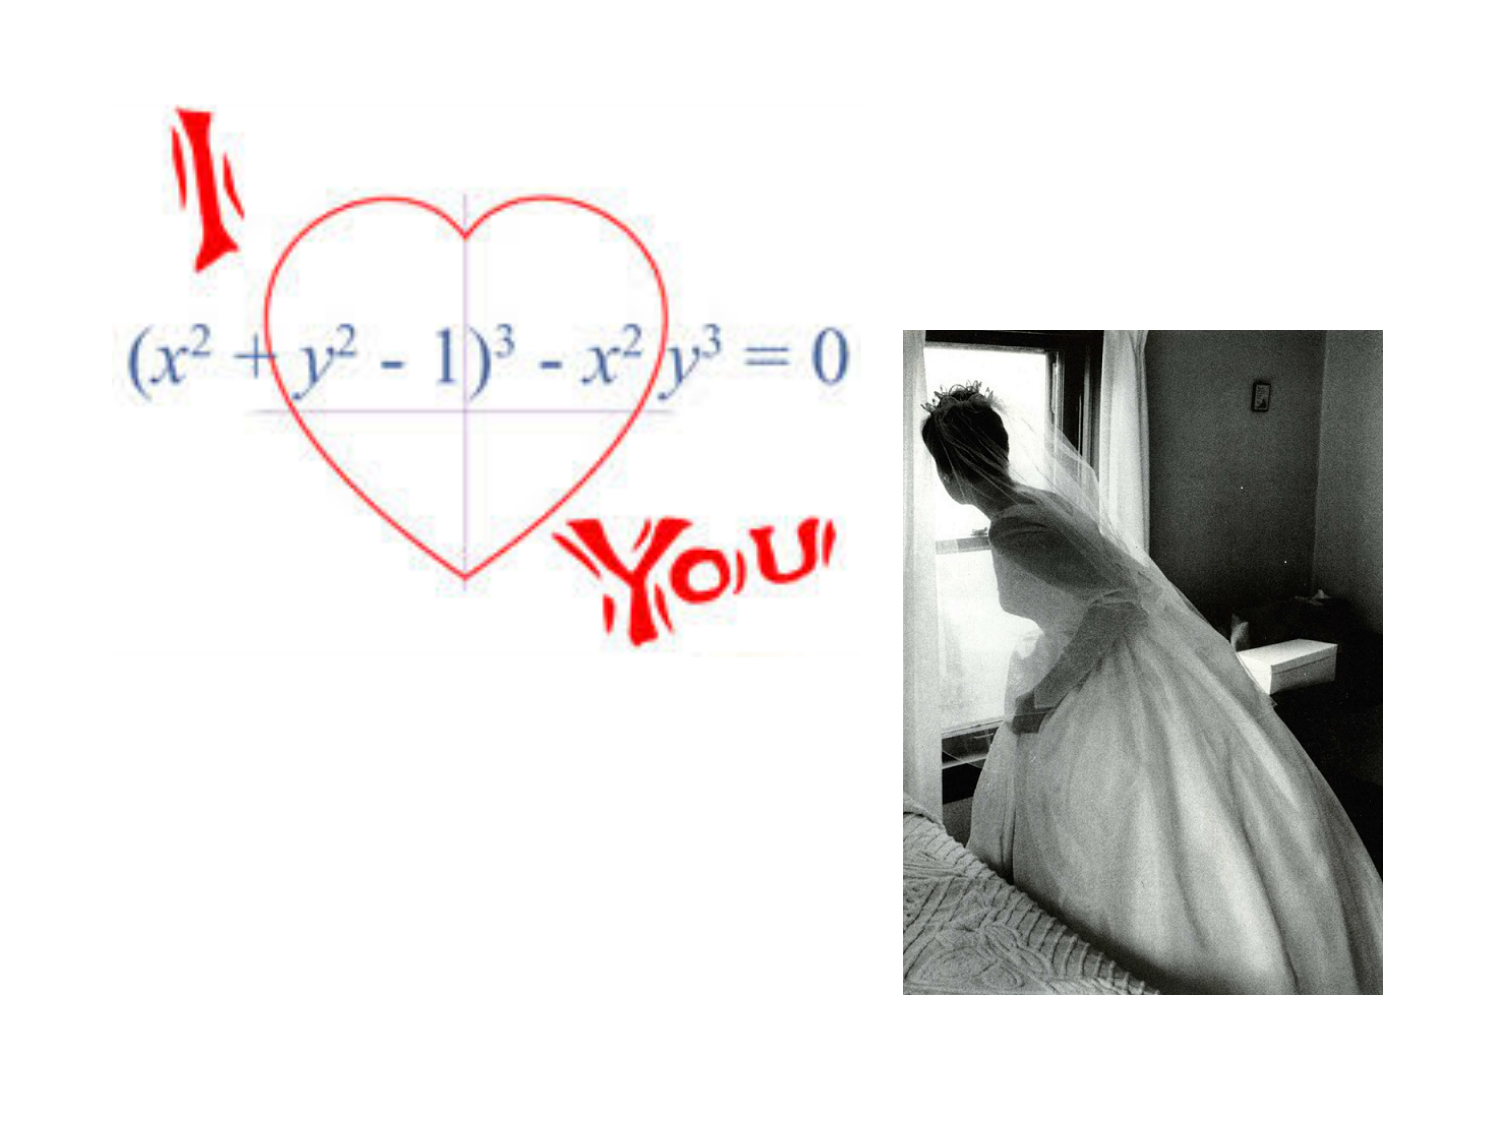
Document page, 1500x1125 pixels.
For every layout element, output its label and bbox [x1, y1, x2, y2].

picture [903, 330, 1383, 995]
picture [111, 103, 862, 658]
